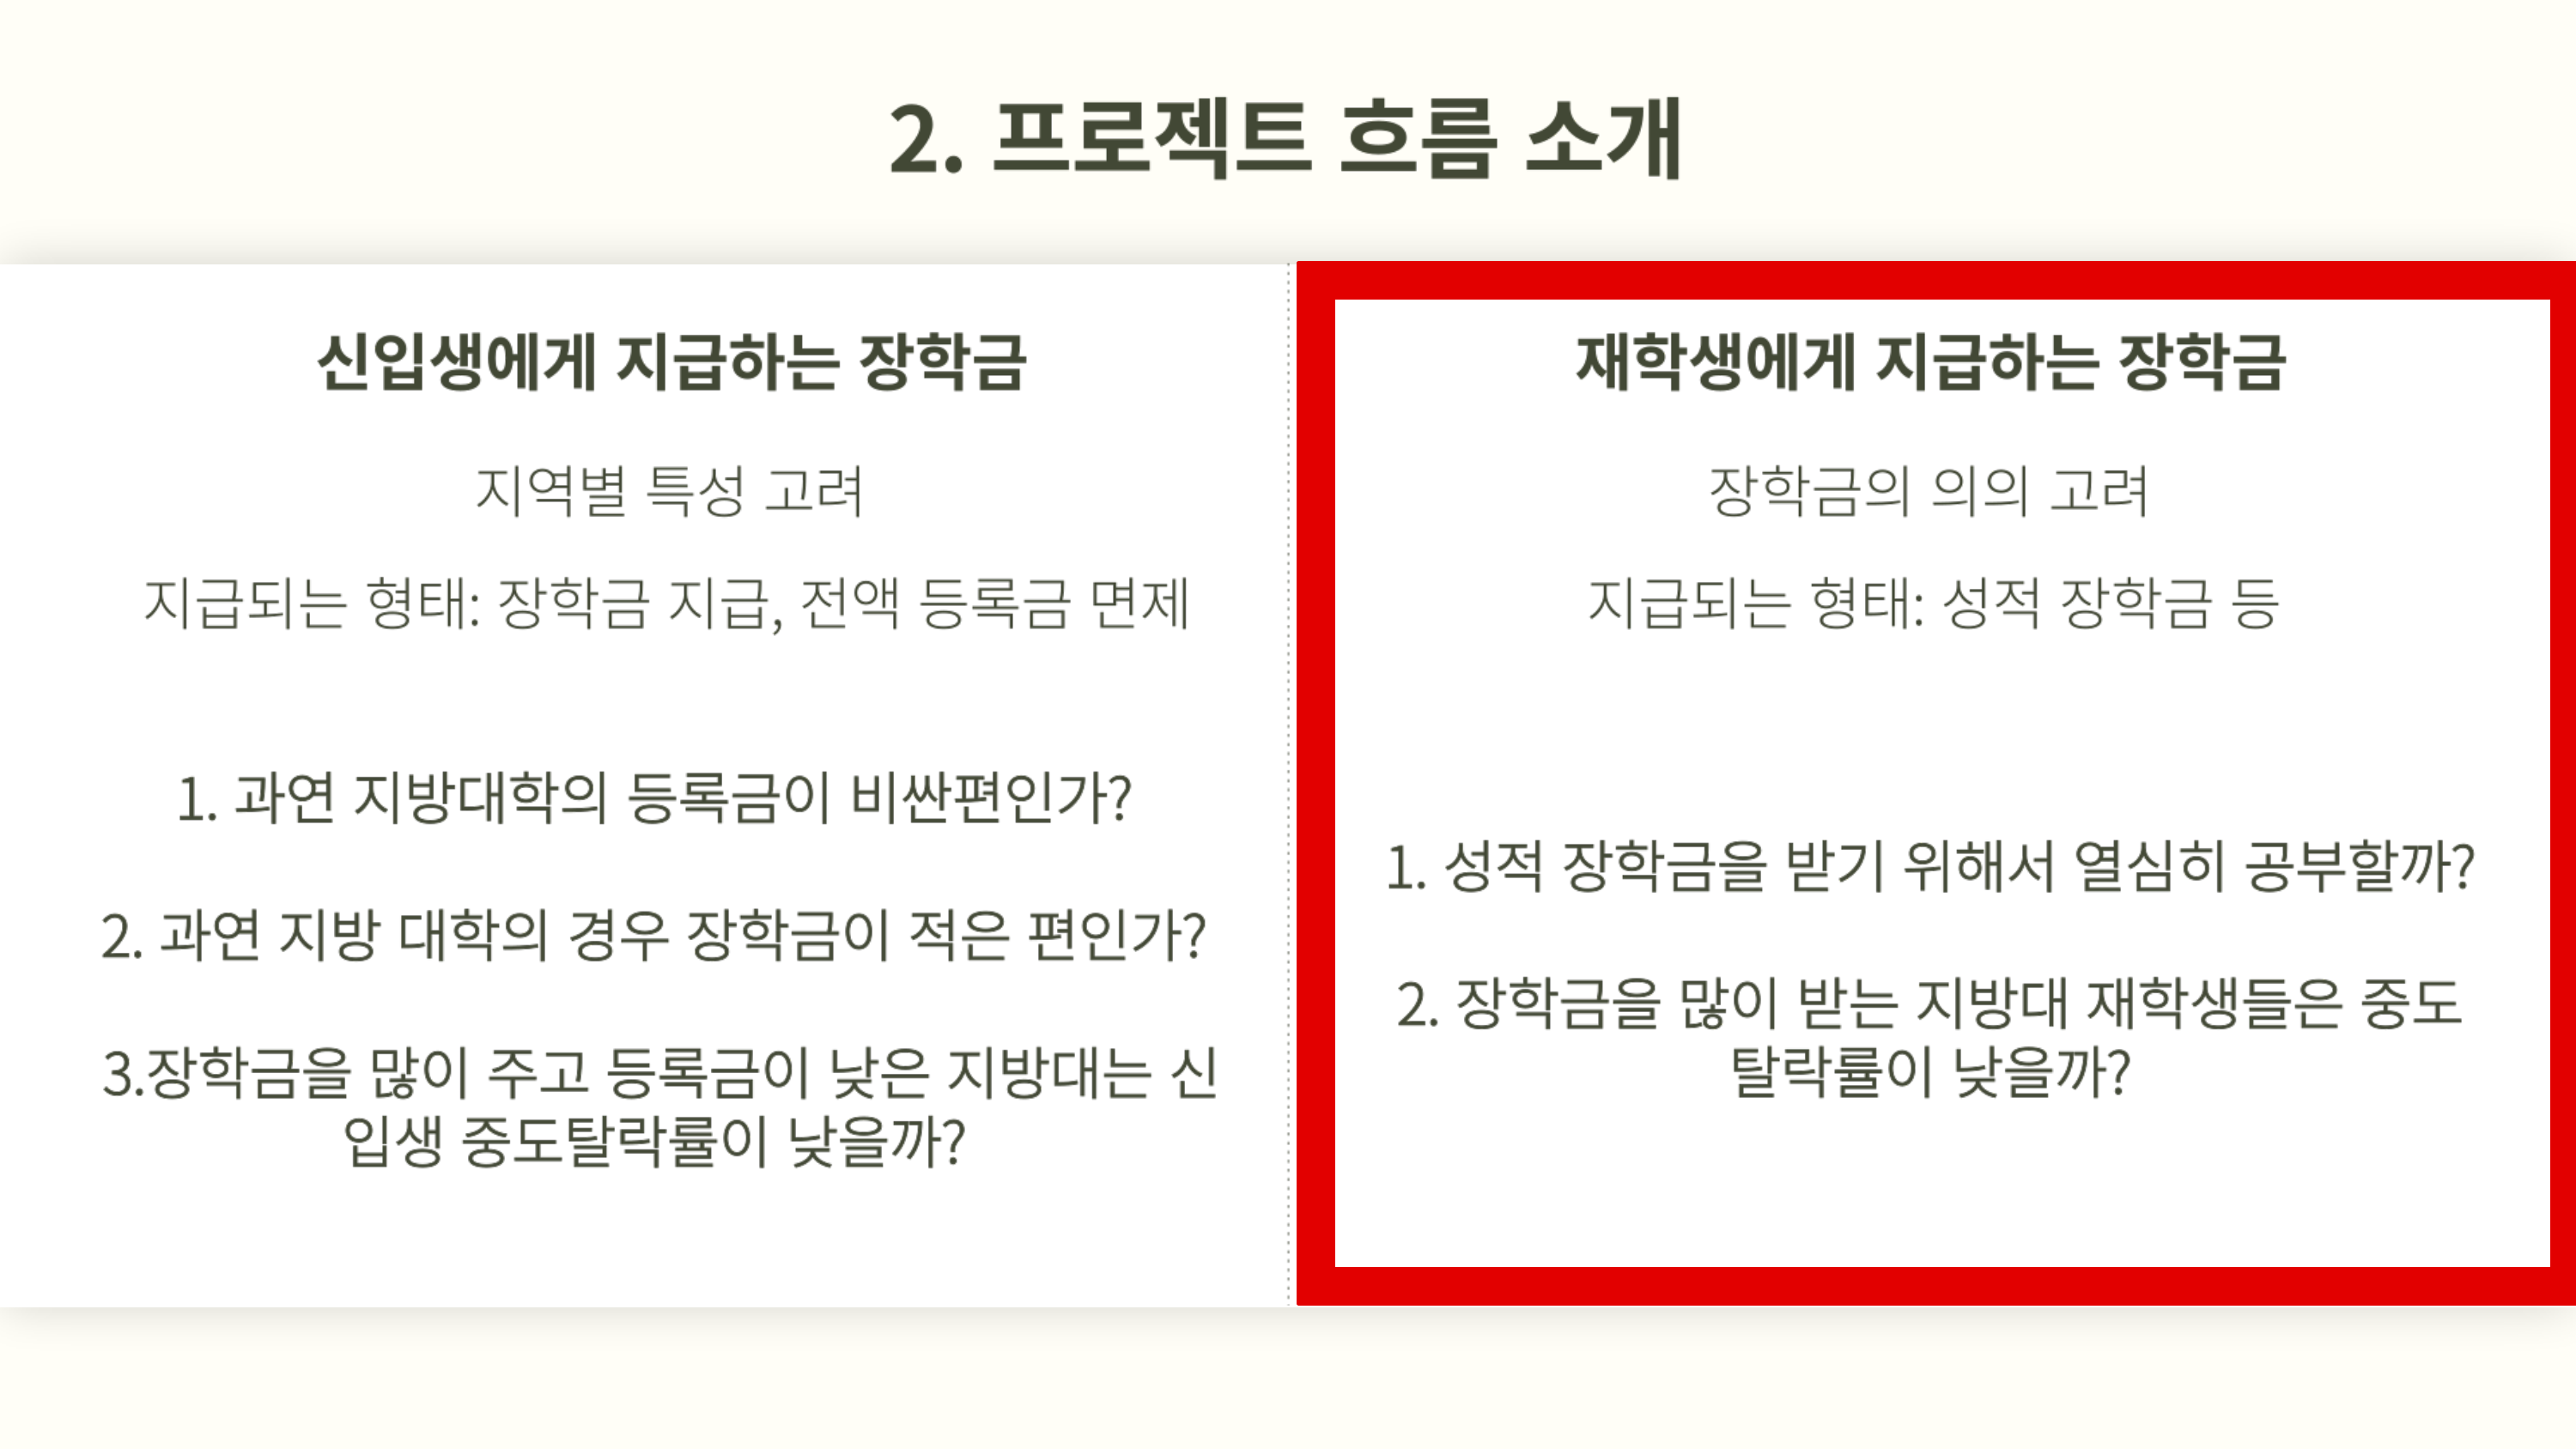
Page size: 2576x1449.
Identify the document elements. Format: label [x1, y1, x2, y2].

picture [0, 1307, 2576, 1449]
picture [1525, 306, 2316, 421]
text_box [1254, 782, 1809, 786]
picture [105, 553, 1224, 660]
picture [76, 748, 1249, 1194]
picture [1279, 440, 2179, 544]
picture [1368, 815, 2507, 1125]
picture [265, 306, 1056, 421]
picture [0, 0, 2576, 264]
text_box [0, 264, 2576, 1307]
picture [108, 440, 894, 545]
picture [1371, 553, 2313, 656]
